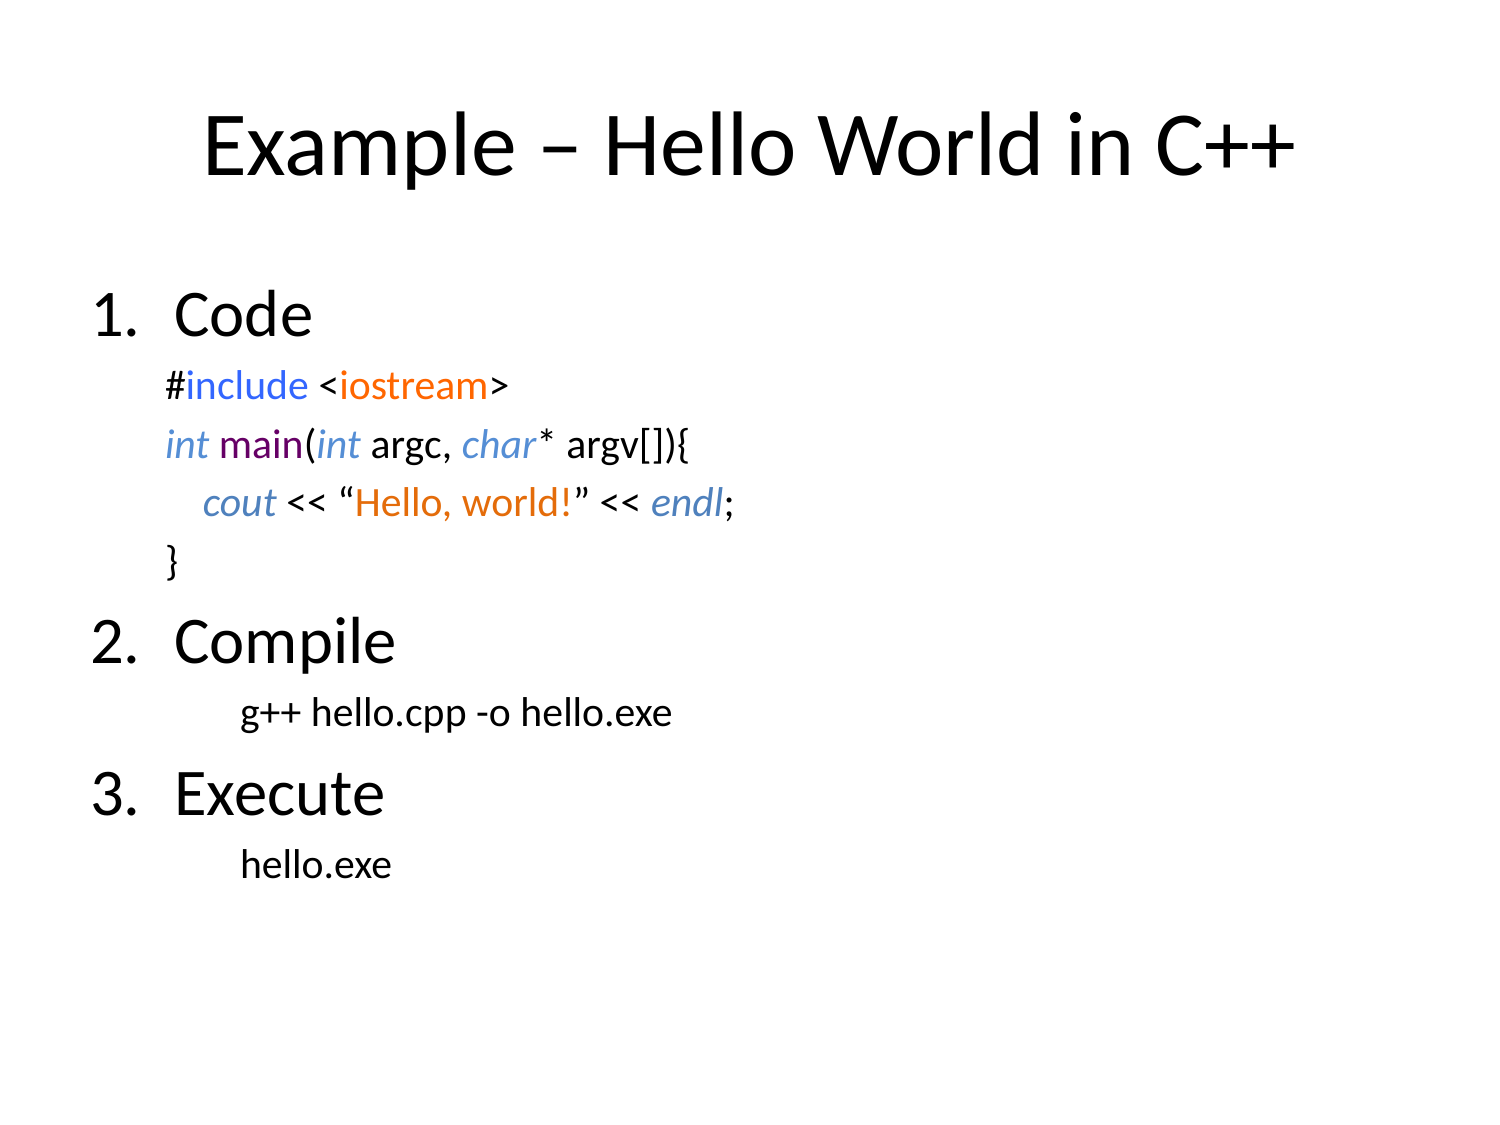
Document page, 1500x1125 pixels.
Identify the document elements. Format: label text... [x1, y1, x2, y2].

title Example – Hello World in C++ [75, 45, 1425, 233]
list Code #include <iostream> int main(int argc, char* argv[]){ cout << “Hello, world!” << endl; } Compile g++ hello.cpp -o hello.exe Execute hello.exe [75, 262, 1425, 1005]
